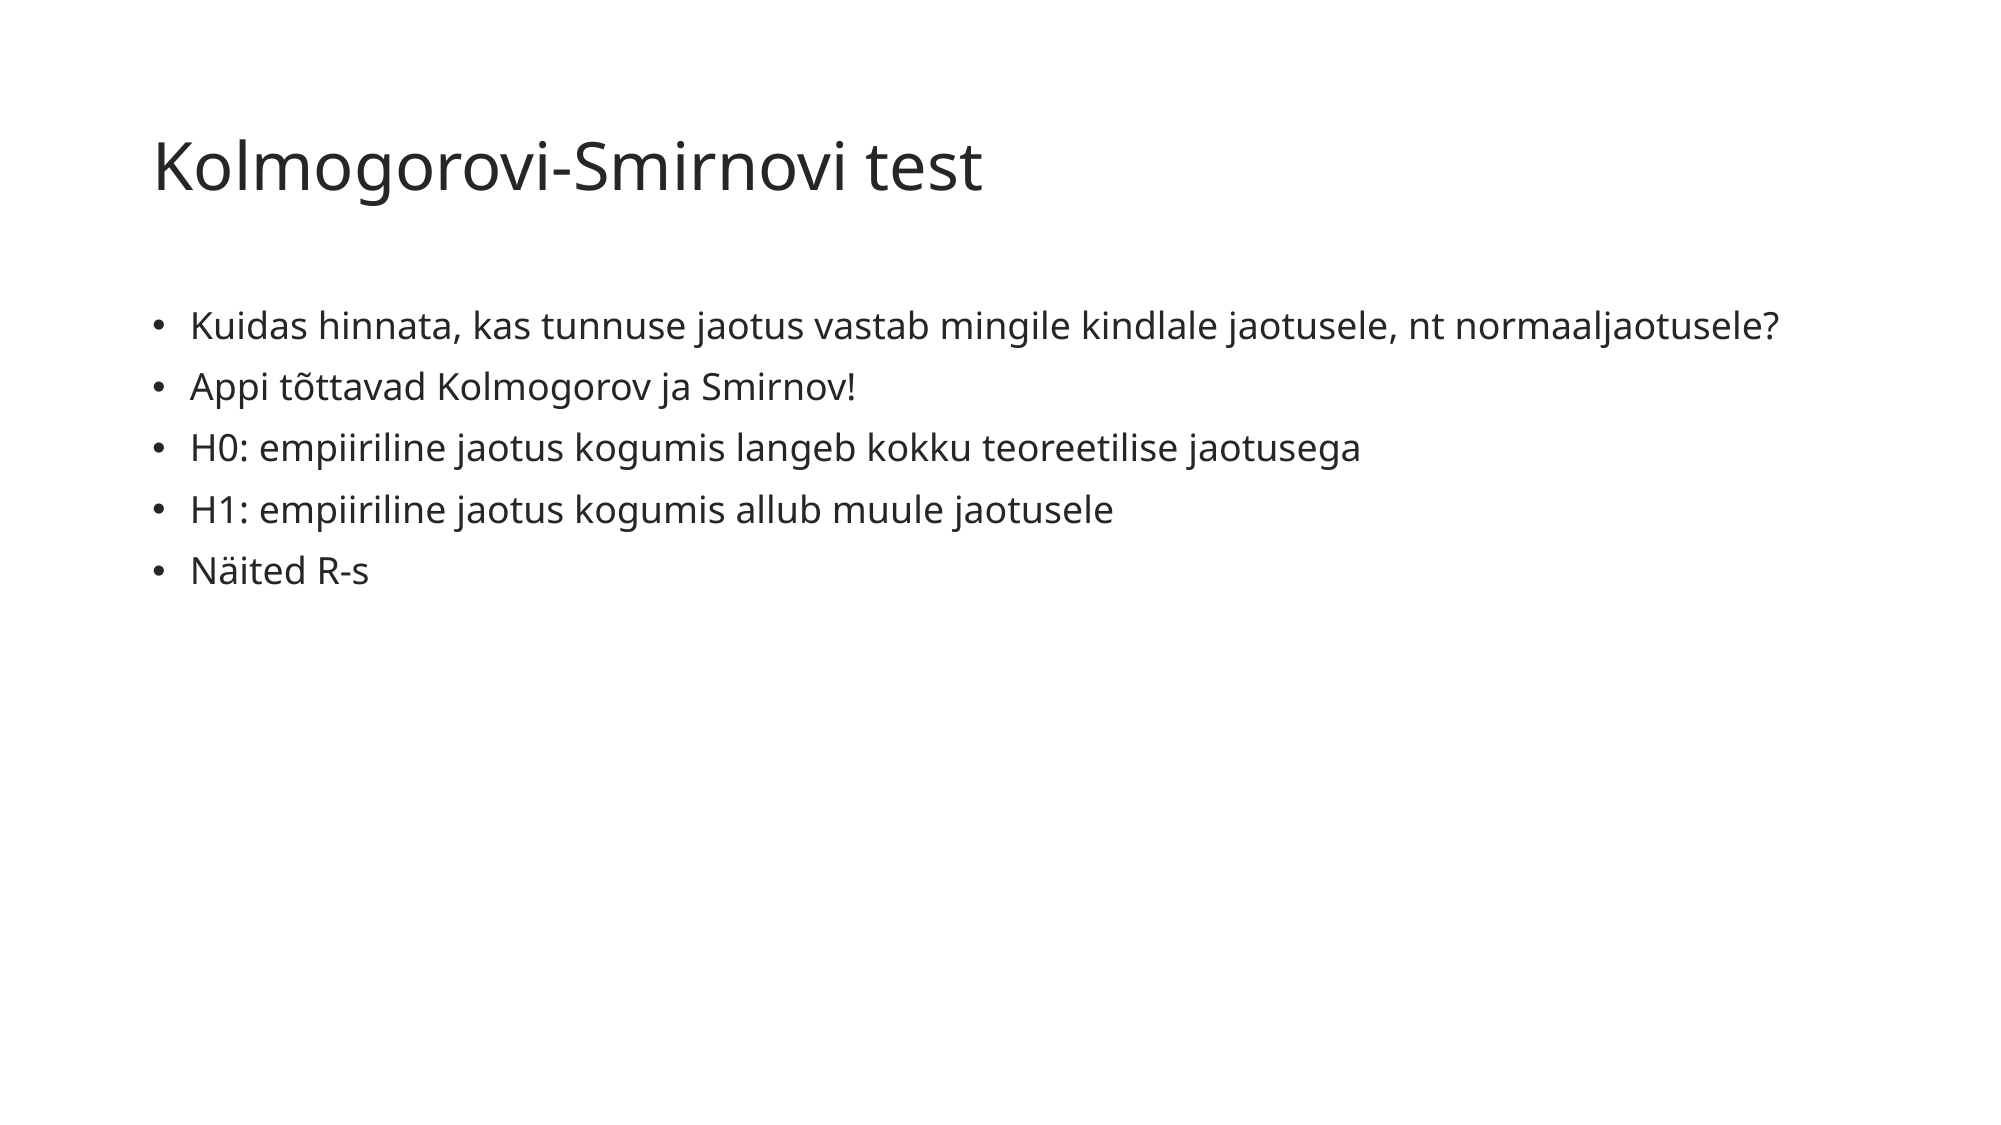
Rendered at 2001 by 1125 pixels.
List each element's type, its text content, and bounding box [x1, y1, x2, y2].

list Kuidas hinnata, kas tunnuse jaotus vastab mingile kindlale jaotusele, nt normaaljaotusele? Appi tõttavad Kolmogorov ja Smirnov! H0: empiiriline jaotus kogumis langeb kokku teoreetilise jaotusega H1: empiiriline jaotus kogumis allub muule jaotusele Näited R-s [137, 299, 1863, 1014]
title Kolmogorovi-Smirnovi test [137, 59, 1863, 278]
